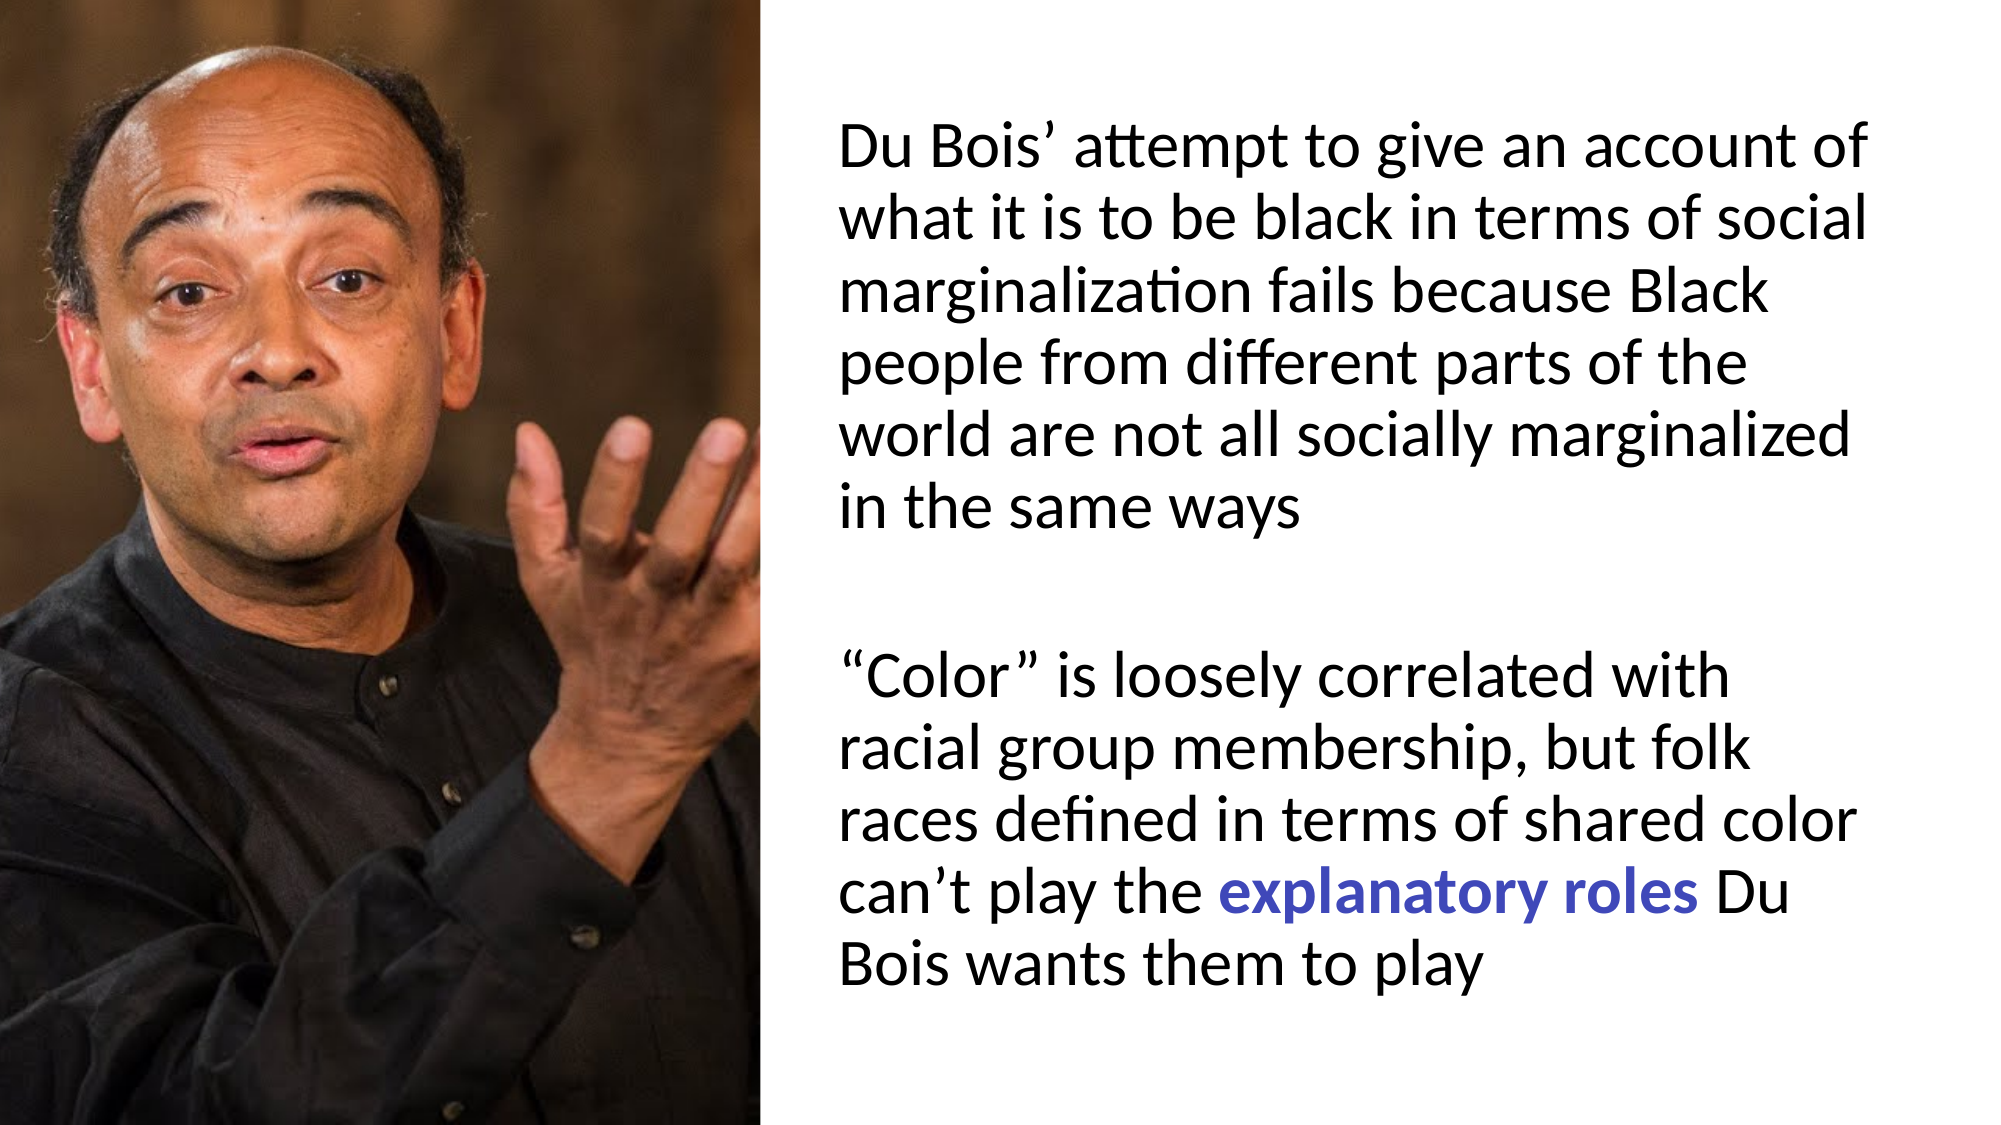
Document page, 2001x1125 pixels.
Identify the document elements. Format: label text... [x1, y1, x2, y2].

picture [0, 0, 761, 1125]
text_box Du Bois’ attempt to give an account of what it is to be black in terms of social marginalization fails because Black people from different parts of the world are not all socially marginalized in the same ways “Color” is loosely correlated with racial group membership, but folk races defined in terms of shared color can’t play the explanatory roles Du Bois wants them to play [823, 102, 1904, 1023]
